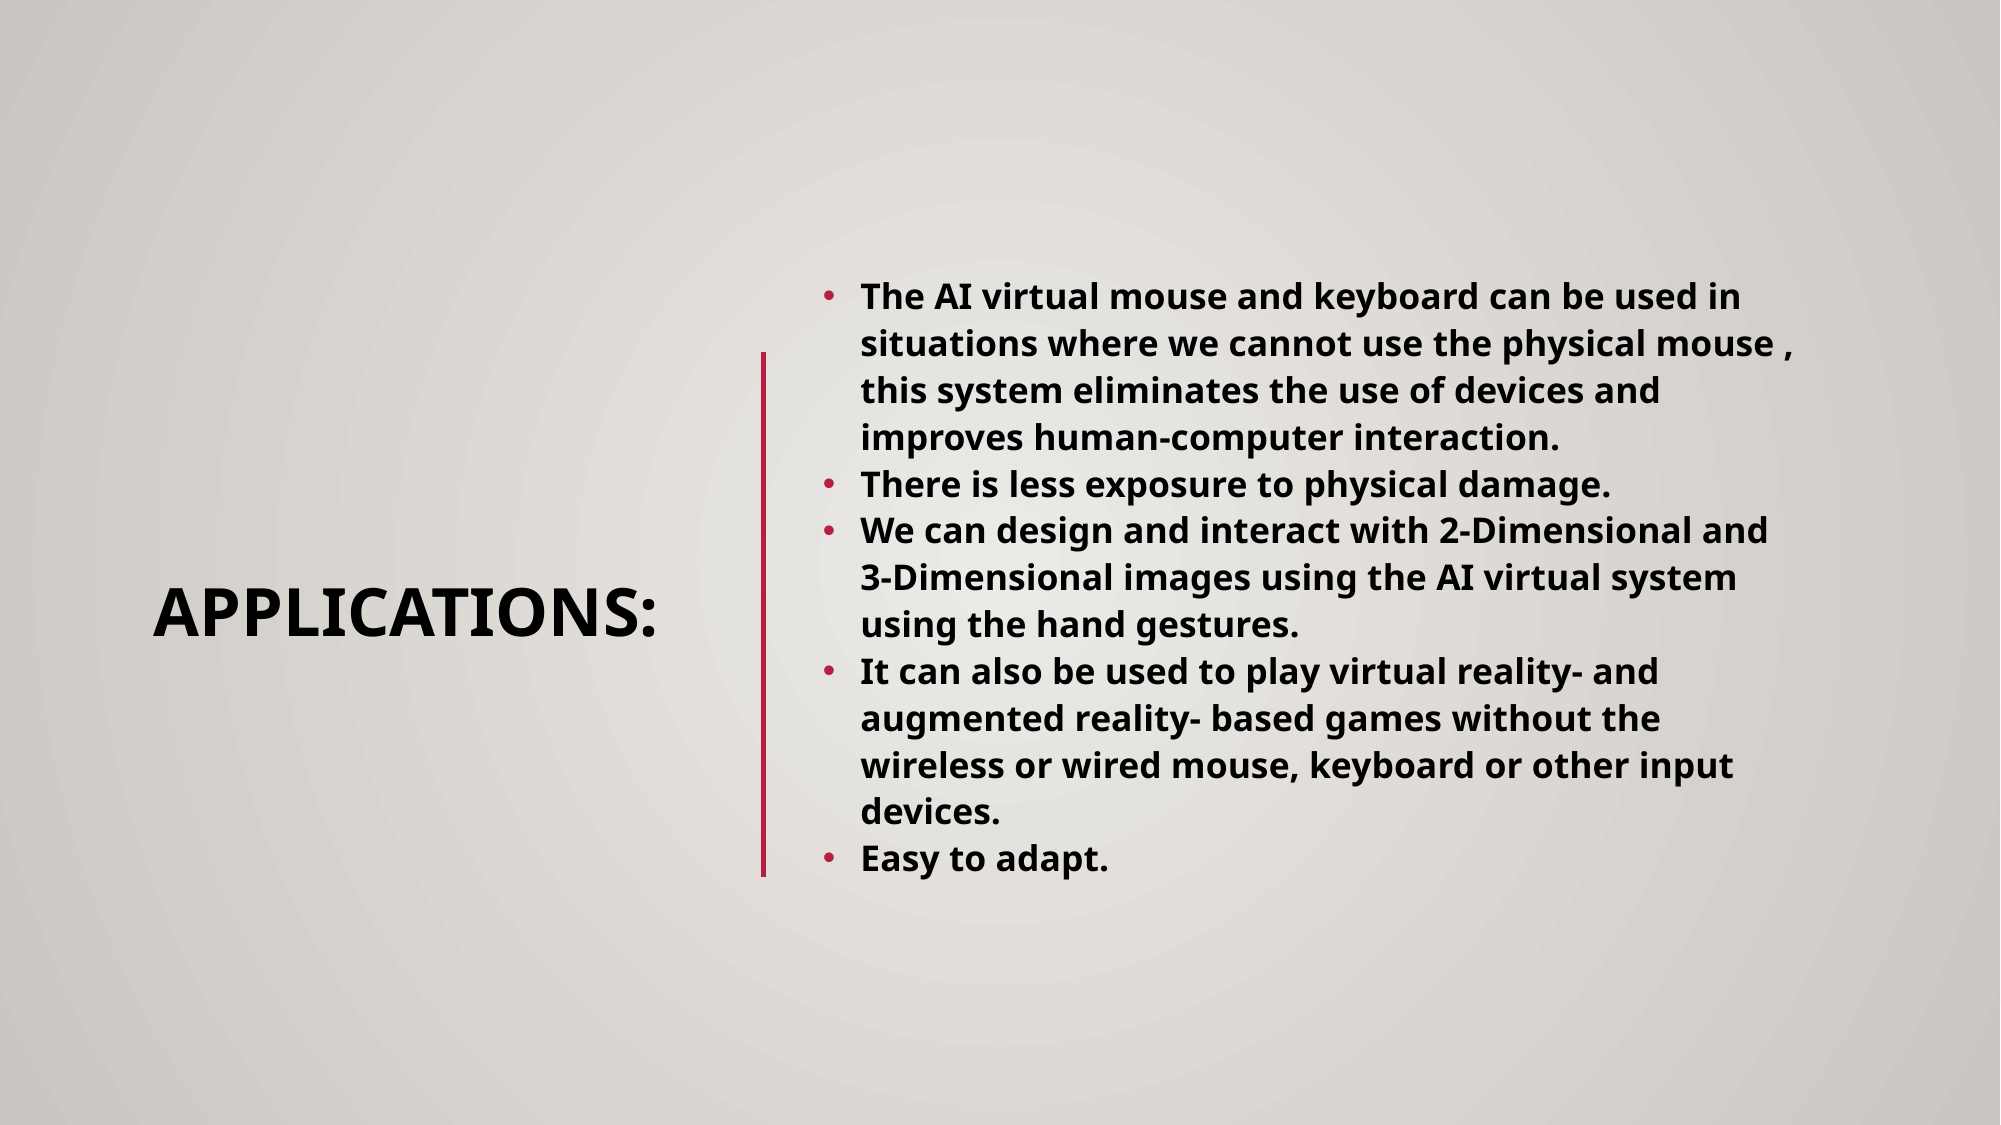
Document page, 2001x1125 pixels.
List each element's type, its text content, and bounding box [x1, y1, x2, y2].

list The AI virtual mouse and keyboard can be used in situations where we cannot use the physical mouse , this system eliminates the use of devices and improves human-computer interaction. There is less exposure to physical damage. We can design and interact with 2-Dimensional and 3-Dimensional images using the AI virtual system using the hand gestures. It can also be used to play virtual reality- and augmented reality- based games without the wireless or wired mouse, keyboard or other input devices. Easy to adapt. [807, 262, 1814, 968]
title Applications: [138, 262, 720, 968]
text_box [0, 0, 2000, 1125]
